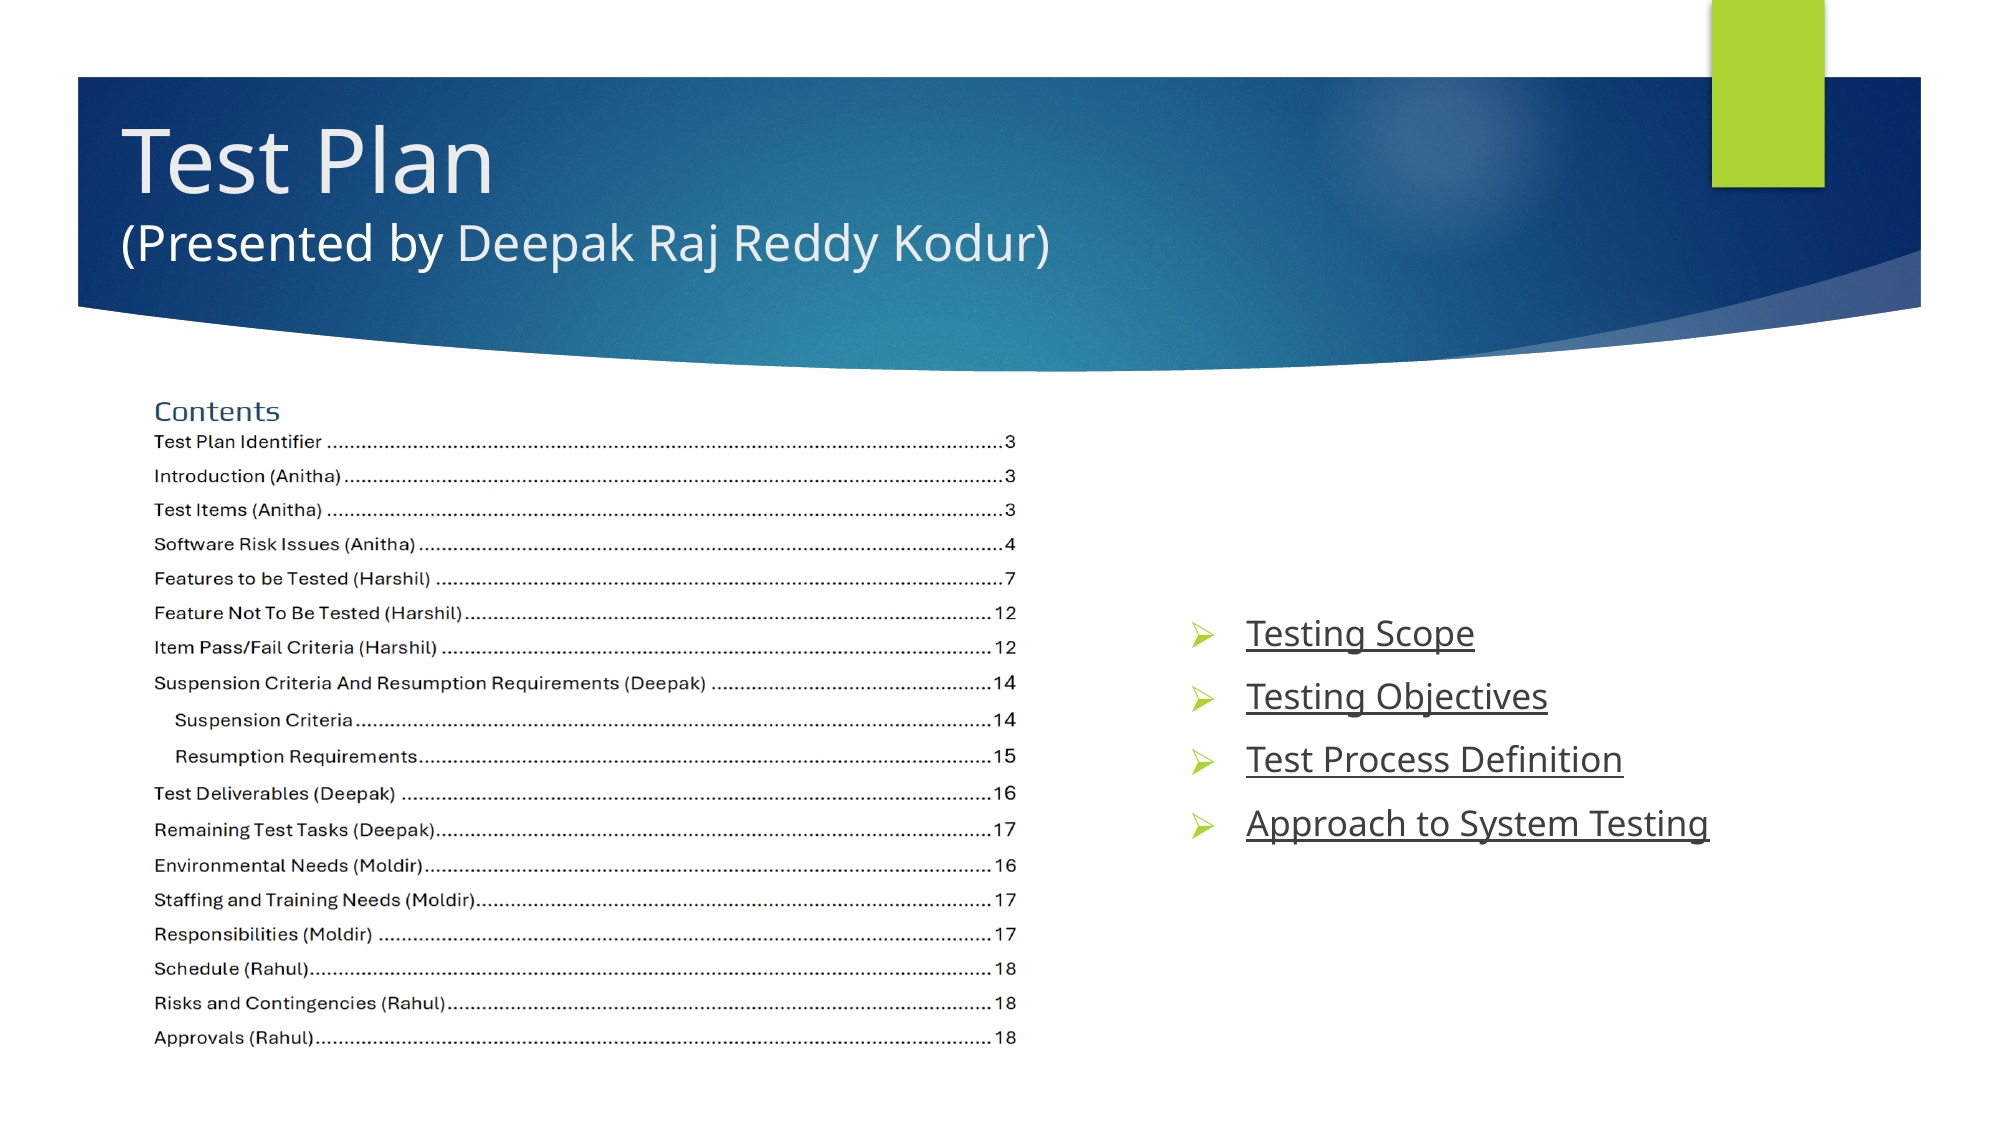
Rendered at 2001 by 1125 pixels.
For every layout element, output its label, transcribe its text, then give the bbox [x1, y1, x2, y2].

title Test Plan (Presented by Deepak Raj Reddy Kodur) [106, 95, 1544, 280]
text_box Testing Scope Testing Objectives Test Process Definition Approach to System Testing [1175, 603, 1836, 927]
picture [125, 388, 1031, 1082]
picture [79, 78, 1920, 371]
